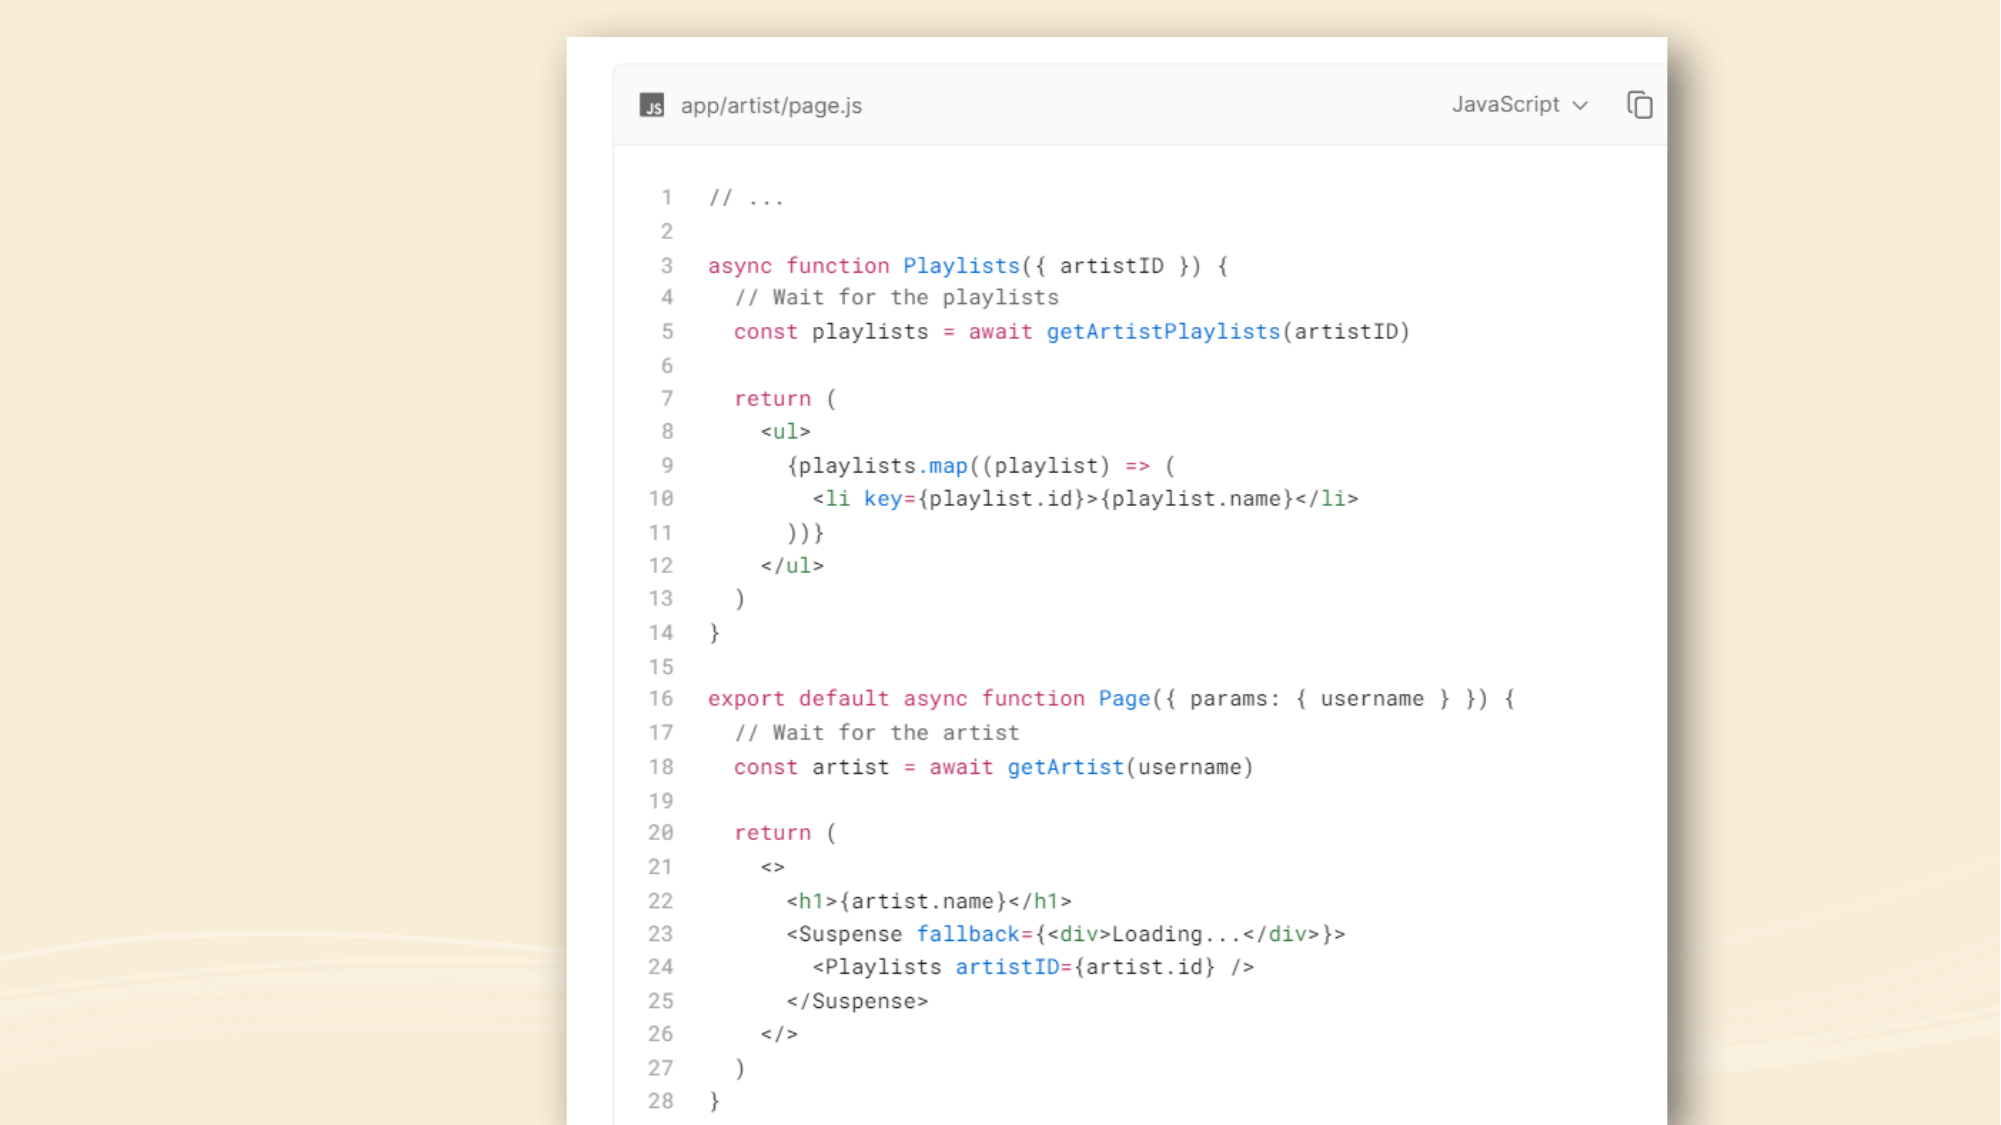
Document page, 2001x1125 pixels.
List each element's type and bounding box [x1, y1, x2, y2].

picture [566, 37, 1668, 1125]
